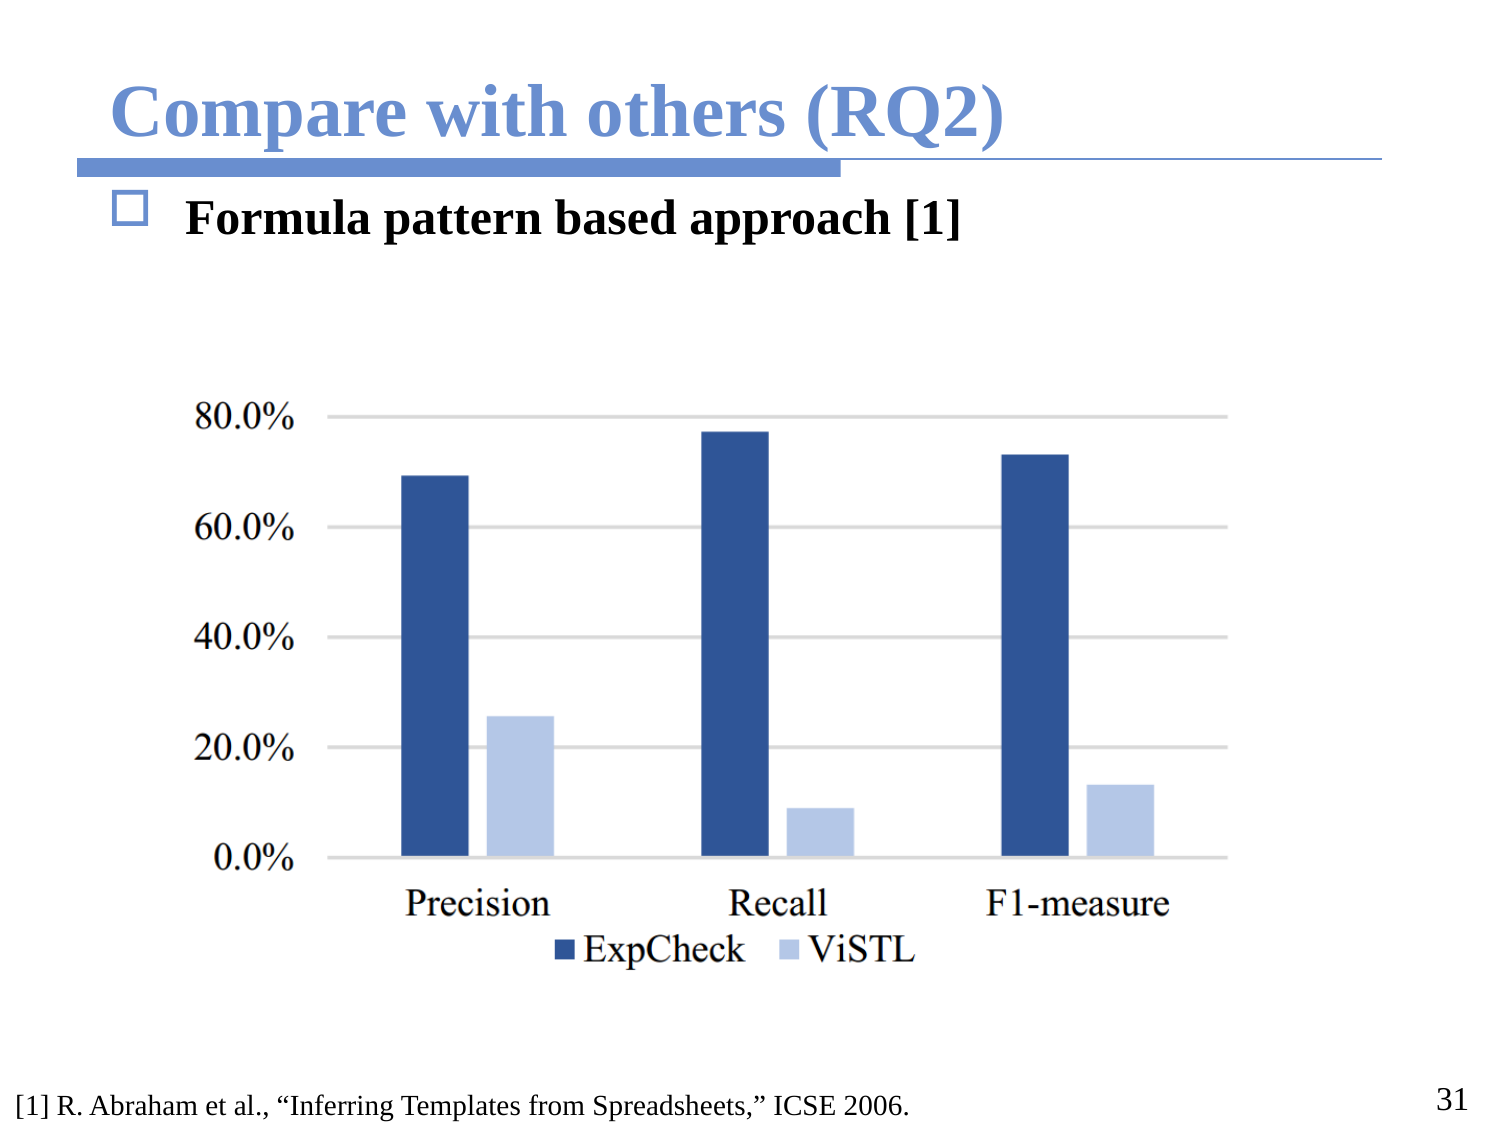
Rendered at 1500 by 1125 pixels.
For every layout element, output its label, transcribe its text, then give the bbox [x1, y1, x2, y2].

text_box [1] R. Abraham et al., “Inferring Templates from Spreadsheets,” ICSE 2006. [0, 1070, 1500, 1125]
list Formula pattern based approach [1] [92, 176, 1406, 1070]
picture [182, 372, 1241, 973]
title Compare with others (RQ2) [94, 50, 1407, 159]
